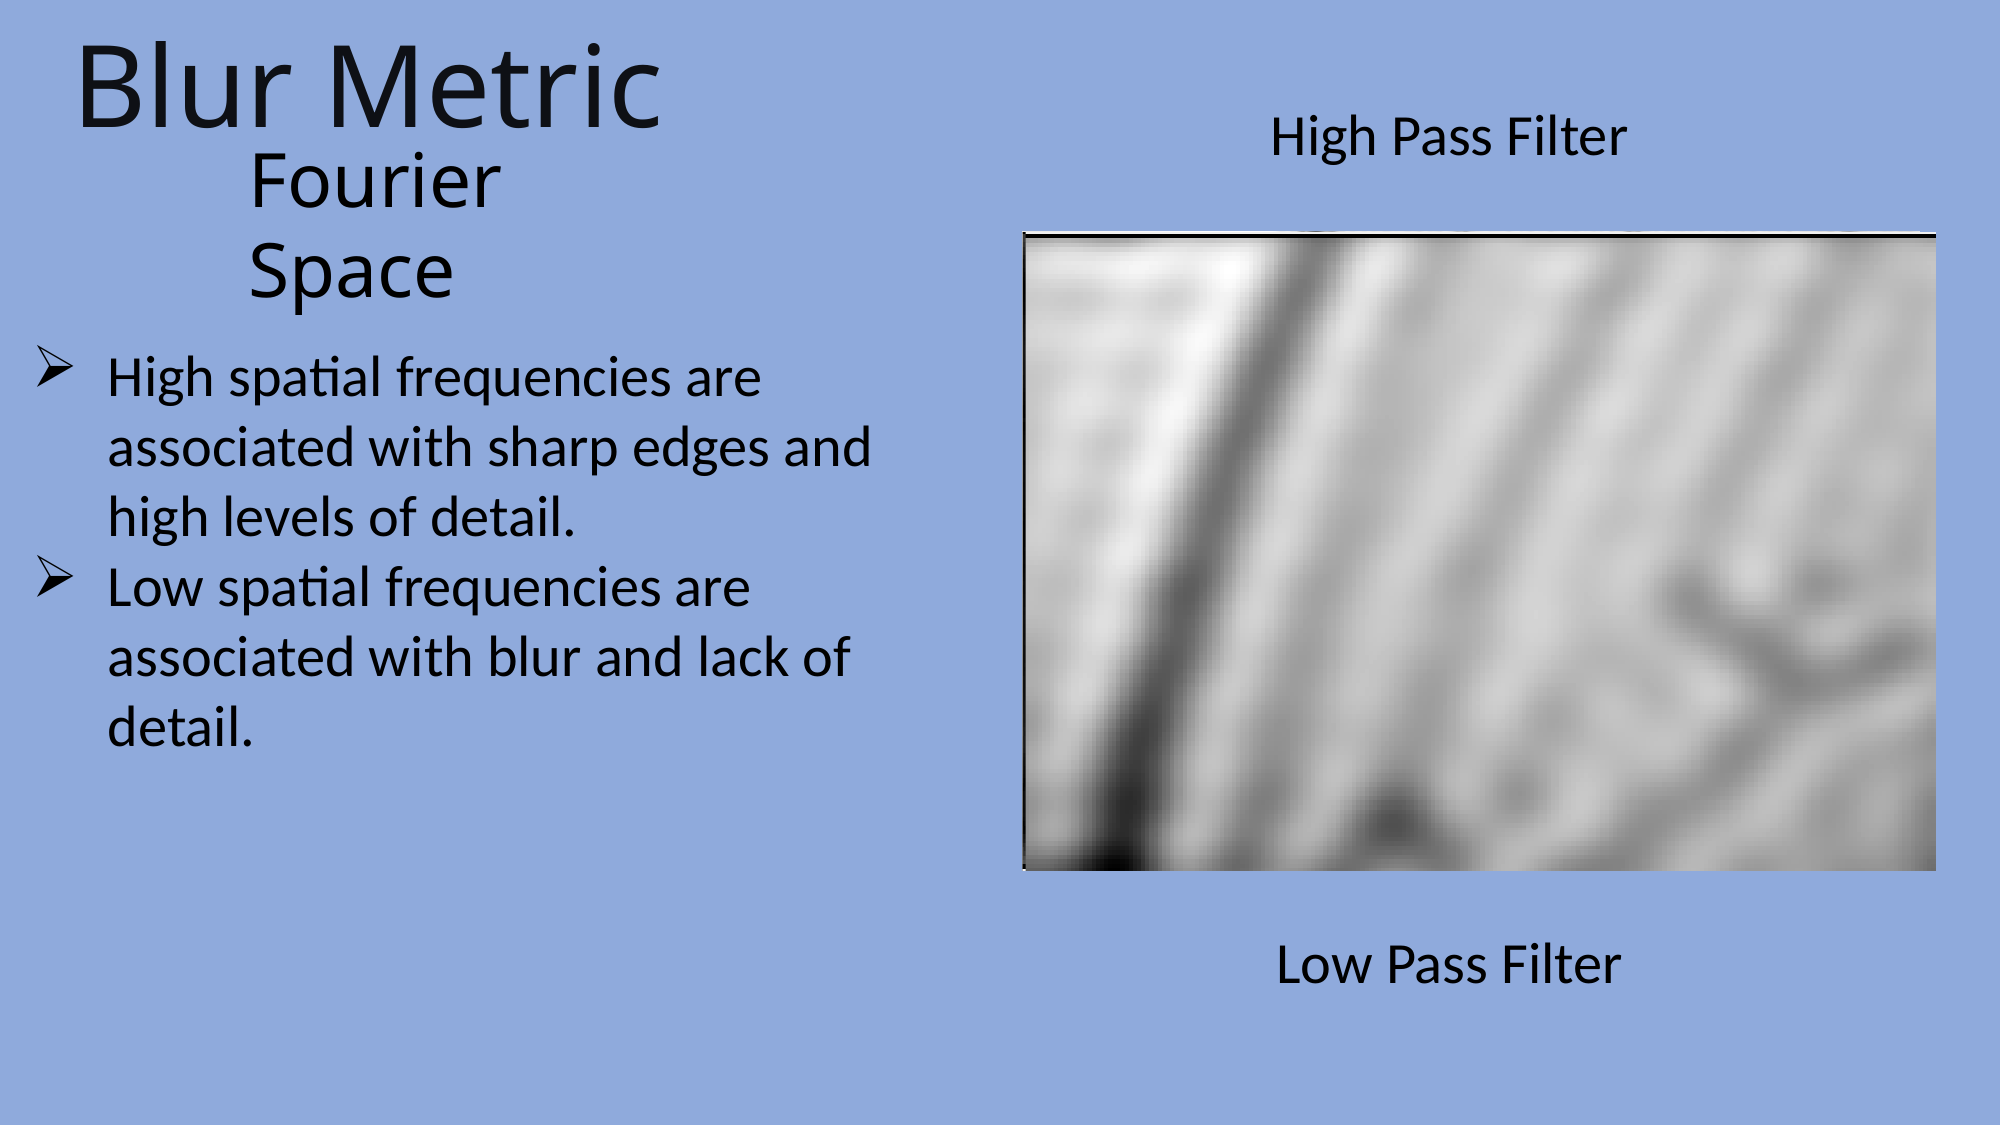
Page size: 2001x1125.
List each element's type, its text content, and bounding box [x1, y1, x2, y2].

title Blur Metric [18, 20, 679, 162]
text_box High Pass Filter [999, 89, 1900, 175]
picture [1022, 231, 1936, 871]
text_box Fourier Space [233, 125, 679, 320]
text_box High spatial frequencies are associated with sharp edges and high levels of detail. Low spatial frequencies are associated with blur and lack of detail. [18, 331, 927, 766]
text_box Low Pass Filter [999, 917, 1900, 1003]
